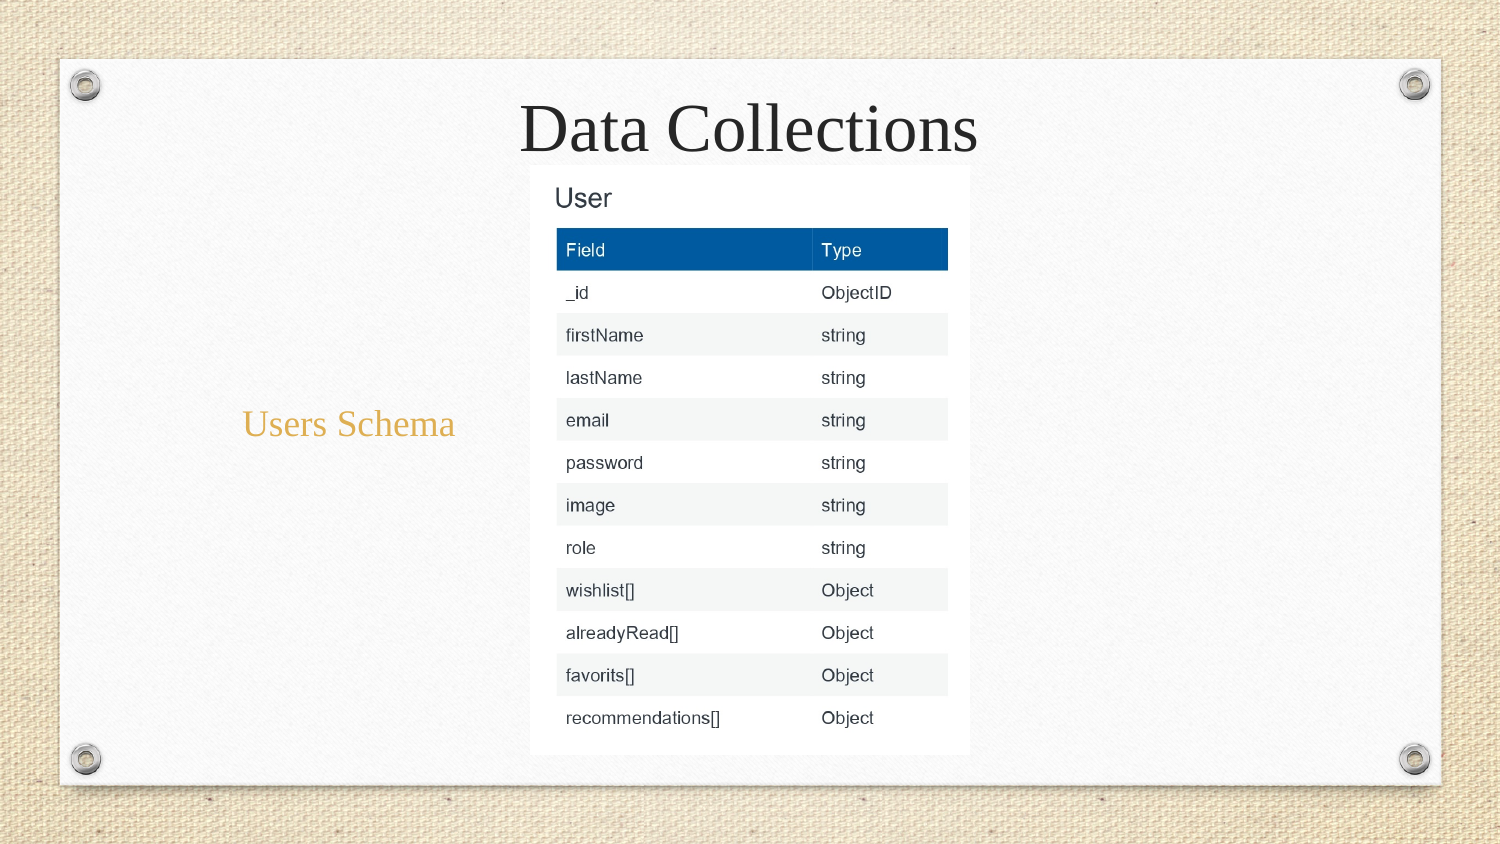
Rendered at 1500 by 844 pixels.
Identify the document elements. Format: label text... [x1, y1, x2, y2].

picture [0, 0, 1500, 844]
title Data Collections [327, 88, 1173, 160]
text_box Users Schema [227, 391, 493, 452]
